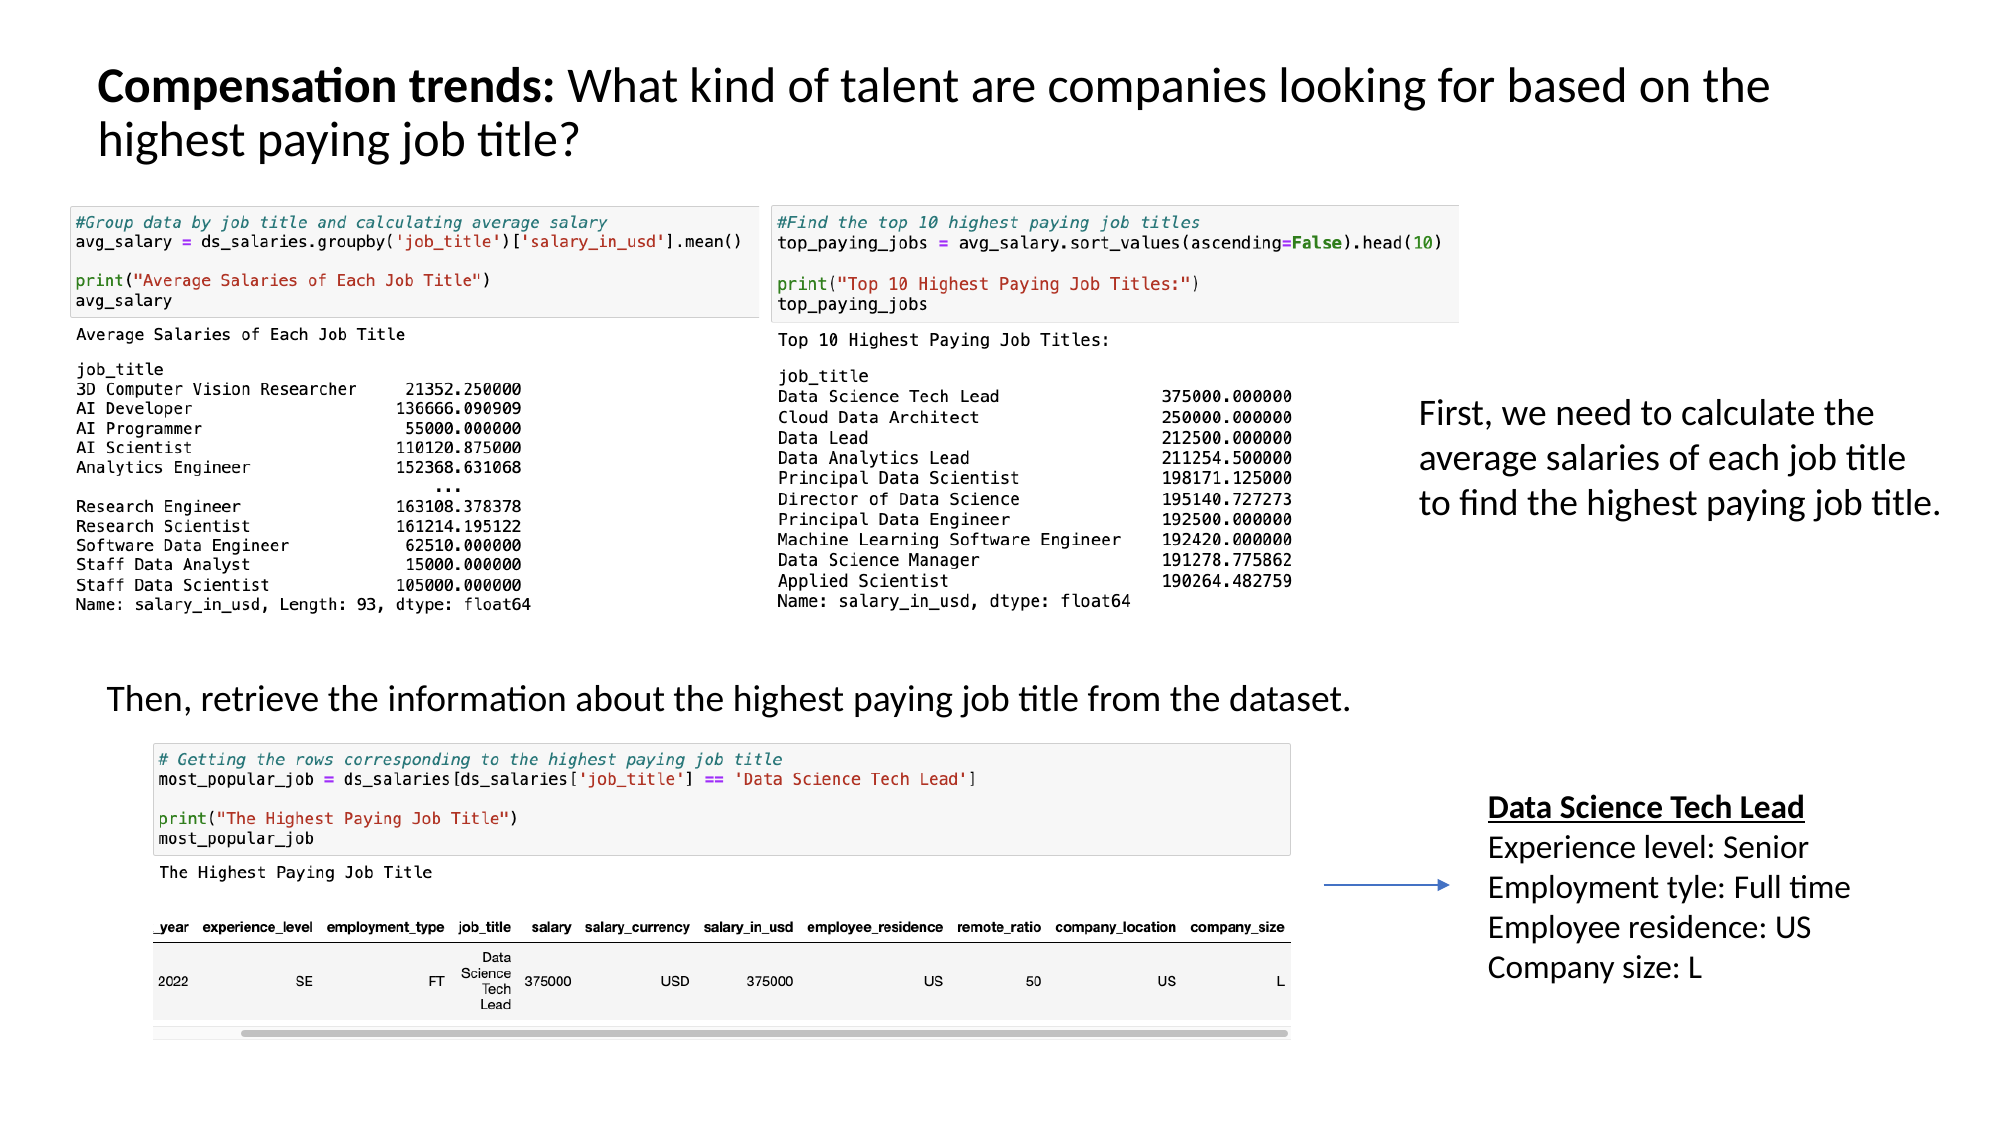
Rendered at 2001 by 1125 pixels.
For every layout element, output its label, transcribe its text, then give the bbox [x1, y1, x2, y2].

text_box Compensation trends: What kind of talent are companies looking for based on the highest paying job title? [82, 51, 1918, 174]
text_box Data Science Tech Lead Experience level: Senior Employment tyle: Full time Employee residence: US Company size: L [1476, 779, 1878, 991]
picture [148, 736, 1298, 1047]
text_box First, we need to calculate the average salaries of each job title to find the highest paying job title. [1459, 380, 1972, 531]
text_box Then, retrieve the information about the highest paying job title from the dataset. [91, 666, 1522, 772]
picture [764, 199, 1459, 618]
picture [65, 199, 760, 625]
